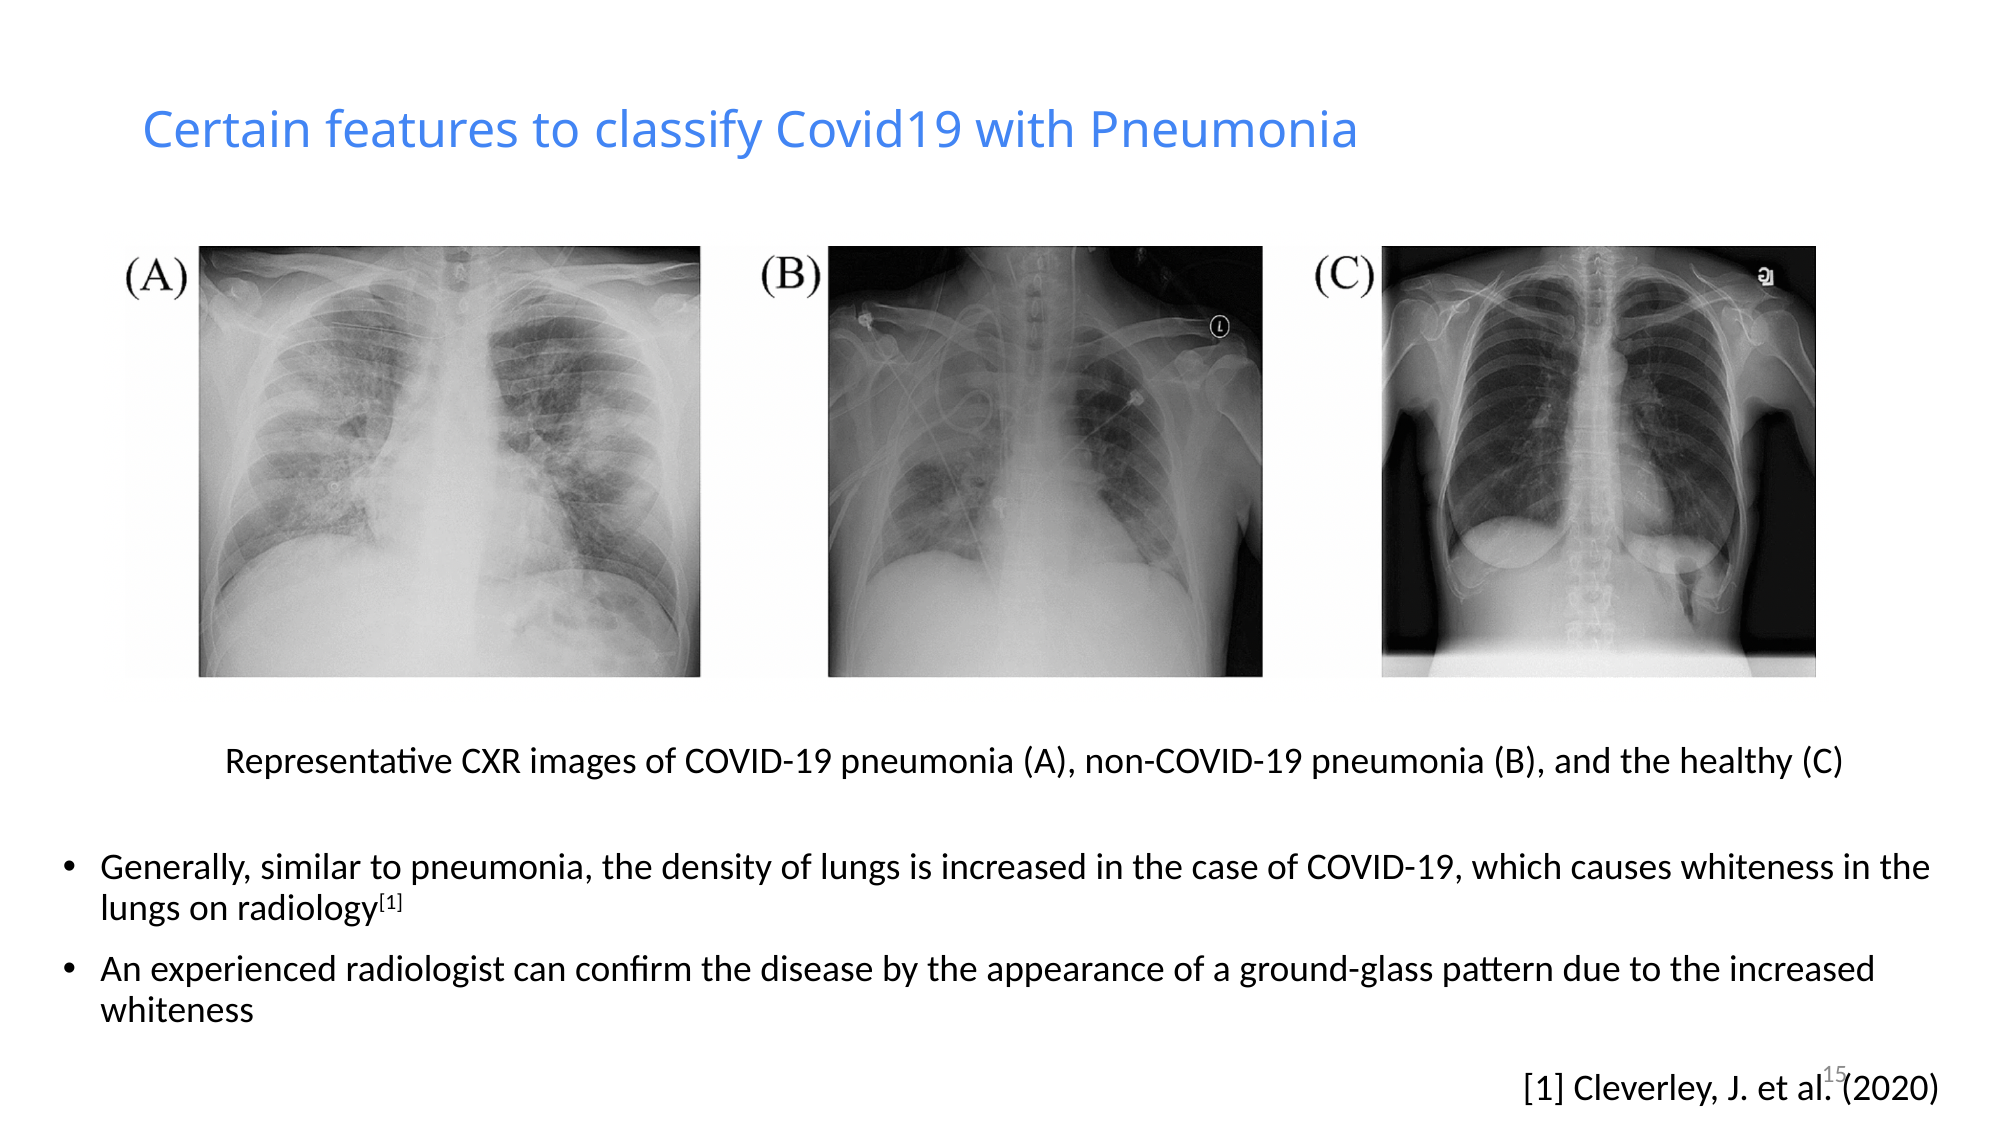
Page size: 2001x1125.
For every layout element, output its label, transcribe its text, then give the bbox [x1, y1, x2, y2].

text_box [1] Cleverley, J. et al. (2020) [1507, 1060, 2000, 1125]
title Certain features to classify Covid19 with Pneumonia [127, 22, 1944, 240]
picture [103, 231, 1829, 702]
text_box Representative CXR images of COVID-19 pneumonia (A), non-COVID-19 pneumonia (B), and the healthy (C) Generally, similar to pneumonia, the density of lungs is increased in the case of COVID-19, which causes whiteness in the lungs on radiology[1] An experienced radiologist can confirm the disease by the appearance of a ground-glass pattern due to the increased whiteness [47, 733, 2000, 1103]
slide_number 14 [1412, 1042, 1863, 1103]
